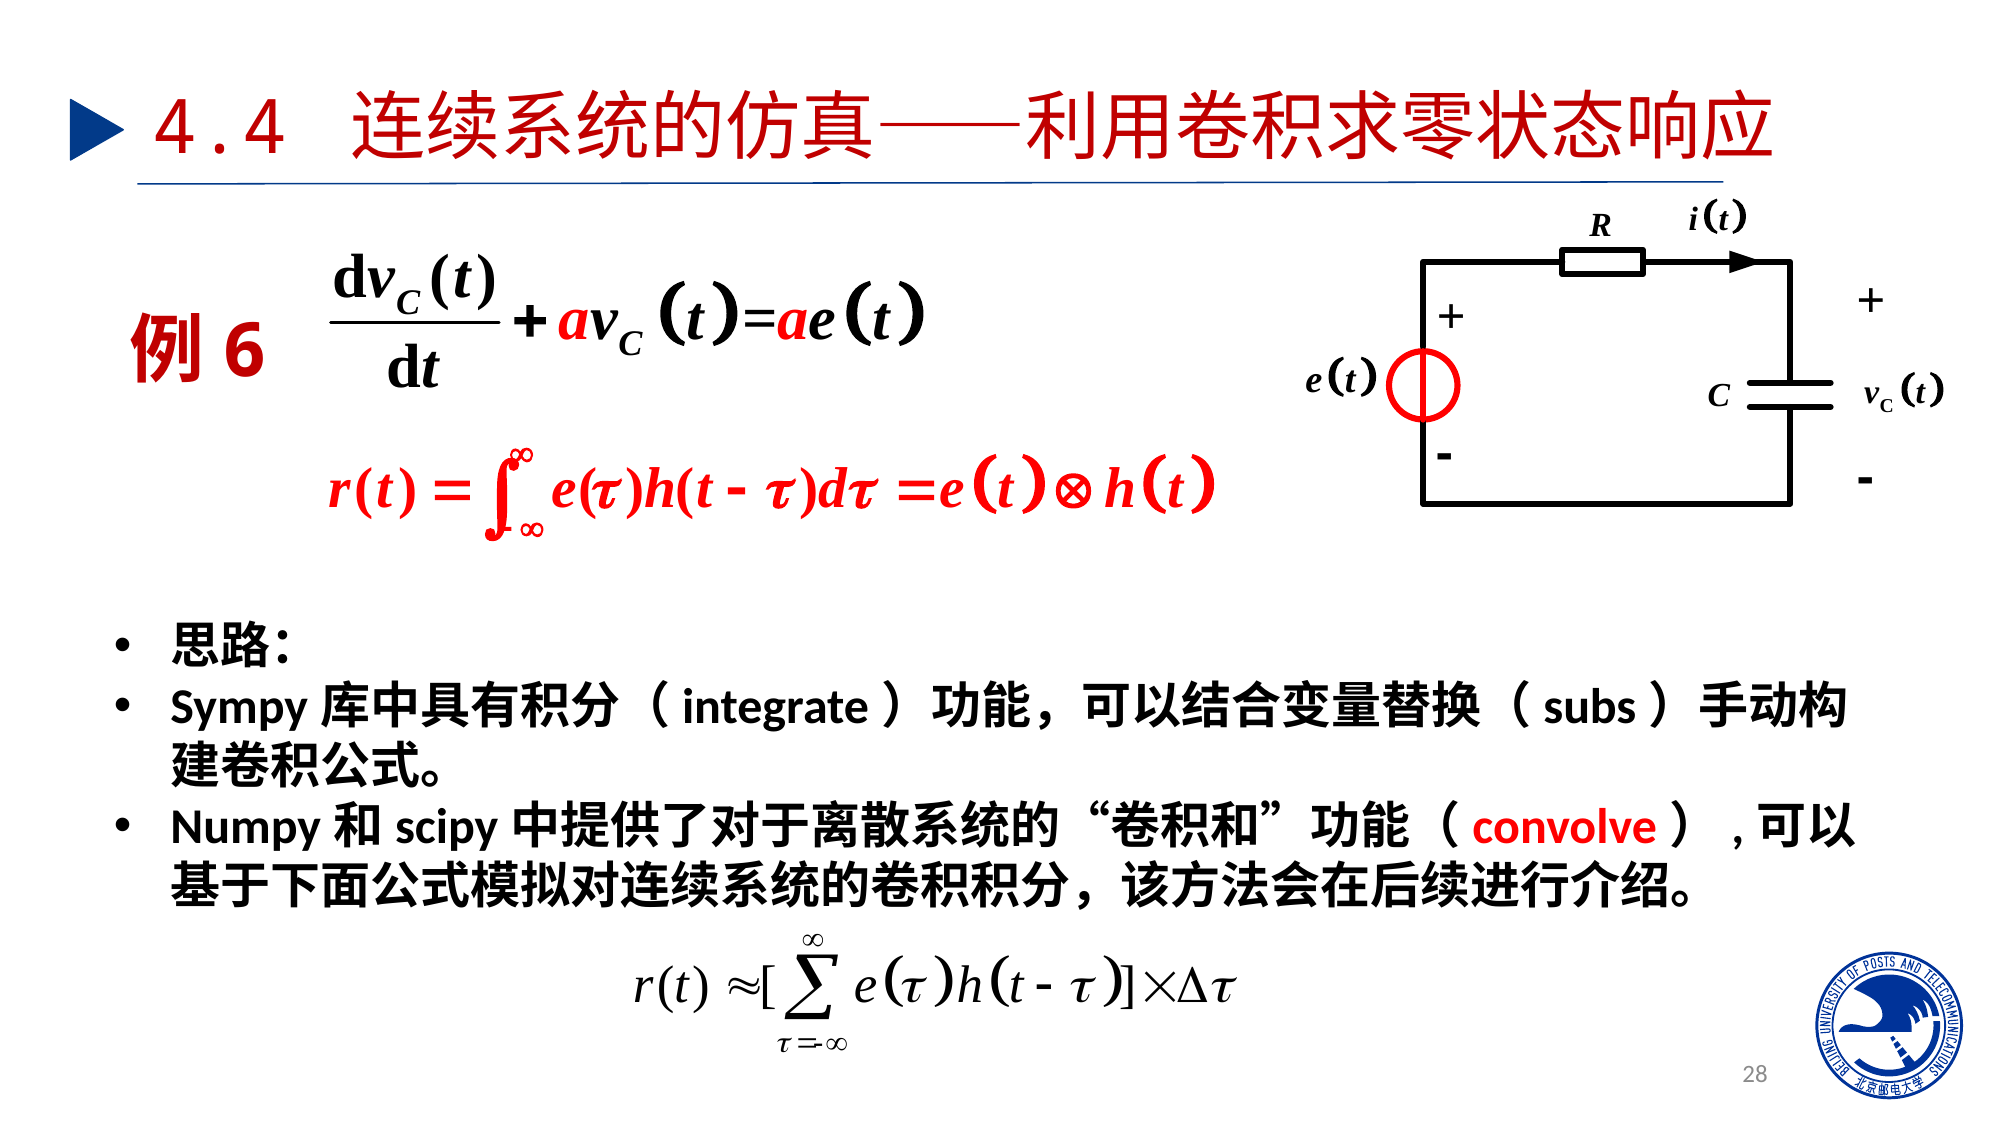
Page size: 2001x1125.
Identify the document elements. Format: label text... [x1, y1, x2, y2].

slide_number 28 [1412, 1042, 1783, 1102]
text_box 思路： Sympy库中具有积分（integrate）功能，可以结合变量替换（subs）手动构建卷积公式。 Numpy和scipy中提供了对于离散系统的“卷积和”功能（convolve）,可以基于下面公式模拟对连续系统的卷积积分，该方法会在后续进行介绍。 [99, 606, 1901, 922]
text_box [320, 426, 1221, 551]
title 4.4 连续系统的仿真——利用卷积求零状态响应 [137, 47, 1863, 211]
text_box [624, 914, 1251, 1065]
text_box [1236, 135, 1990, 641]
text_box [320, 234, 930, 402]
text_box 例6 [114, 304, 292, 398]
